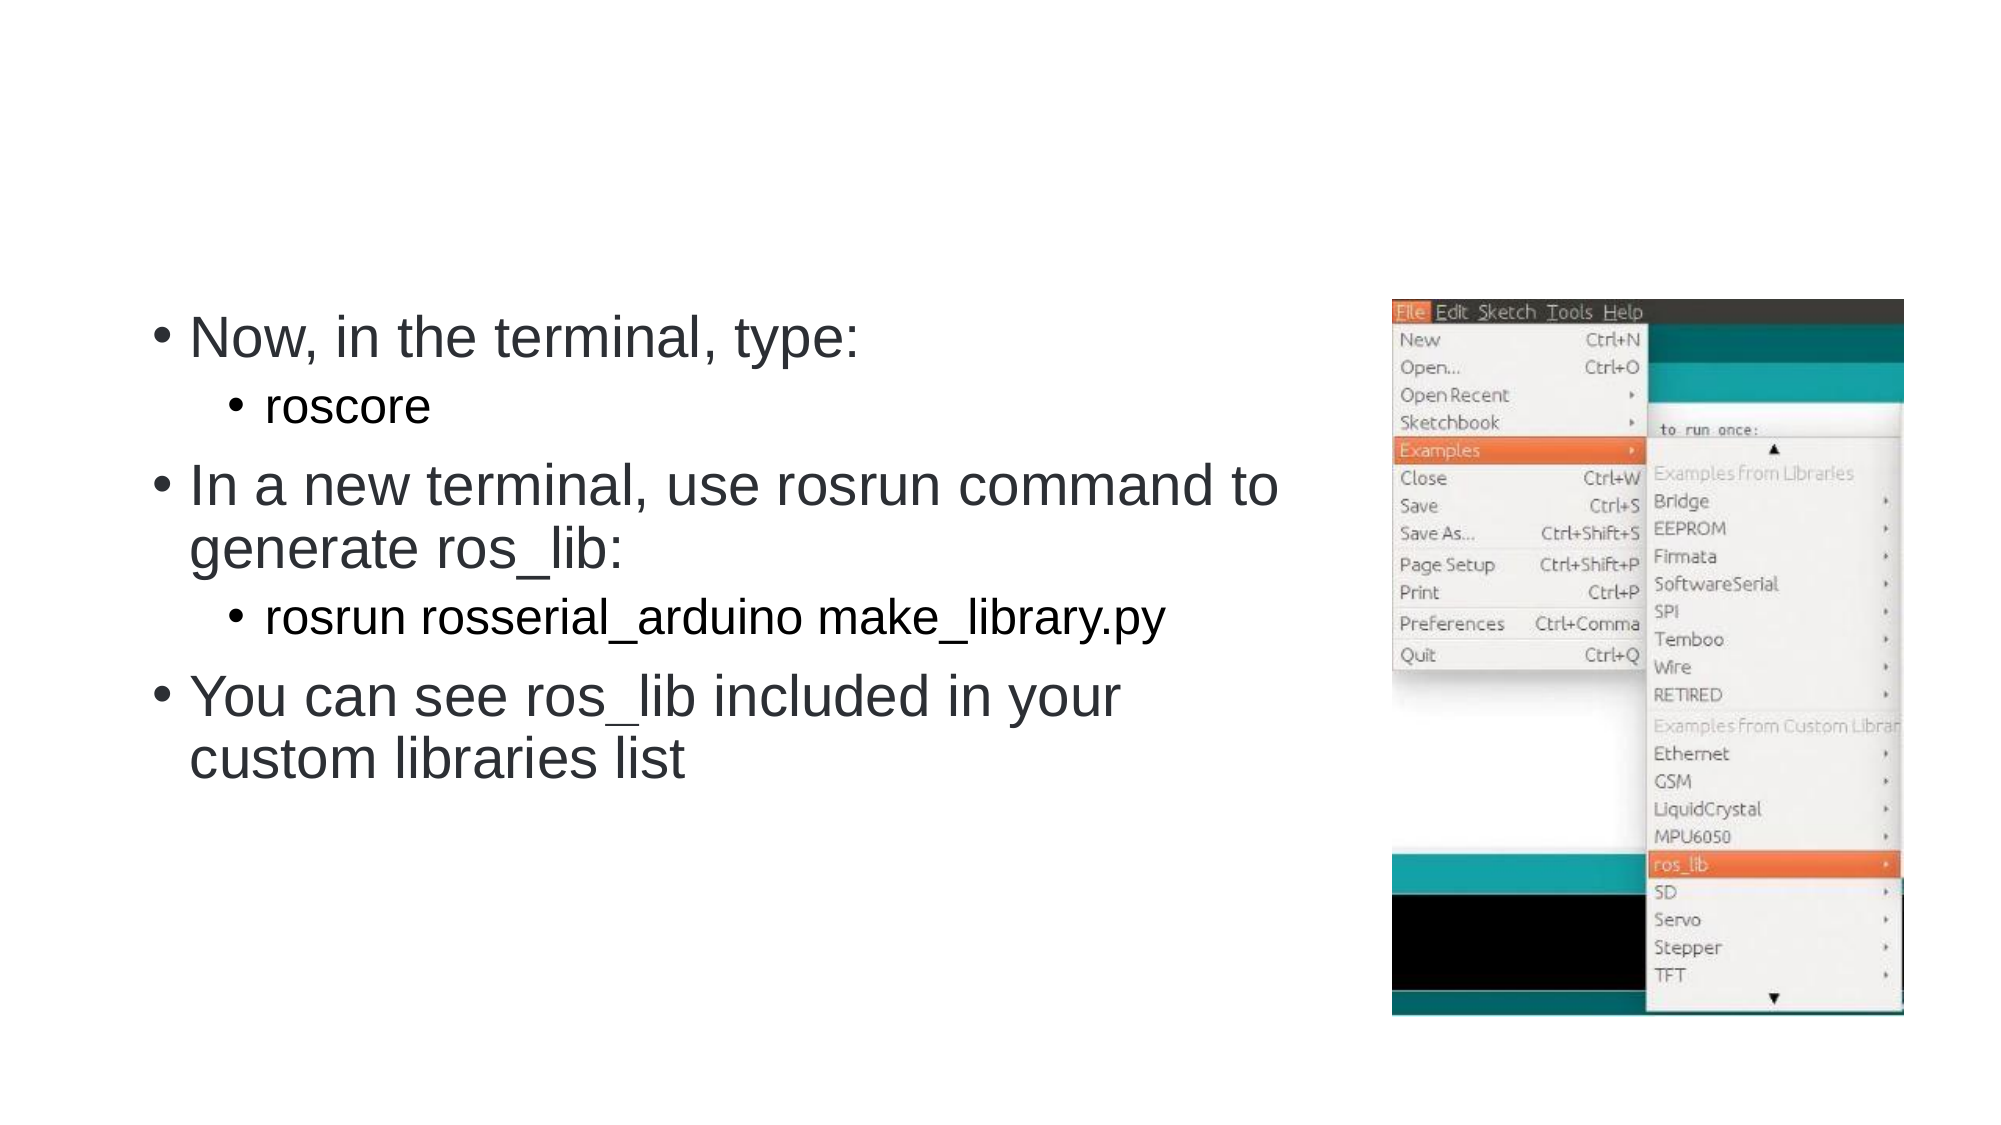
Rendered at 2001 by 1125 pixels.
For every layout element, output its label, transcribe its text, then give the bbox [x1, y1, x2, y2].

list Now, in the terminal, type: roscore In a new terminal, use rosrun command to generate ros_lib: rosrun rosserial_arduino make_library.py You can see ros_lib included in your custom libraries list [137, 299, 1326, 1014]
picture [1392, 299, 1905, 1017]
